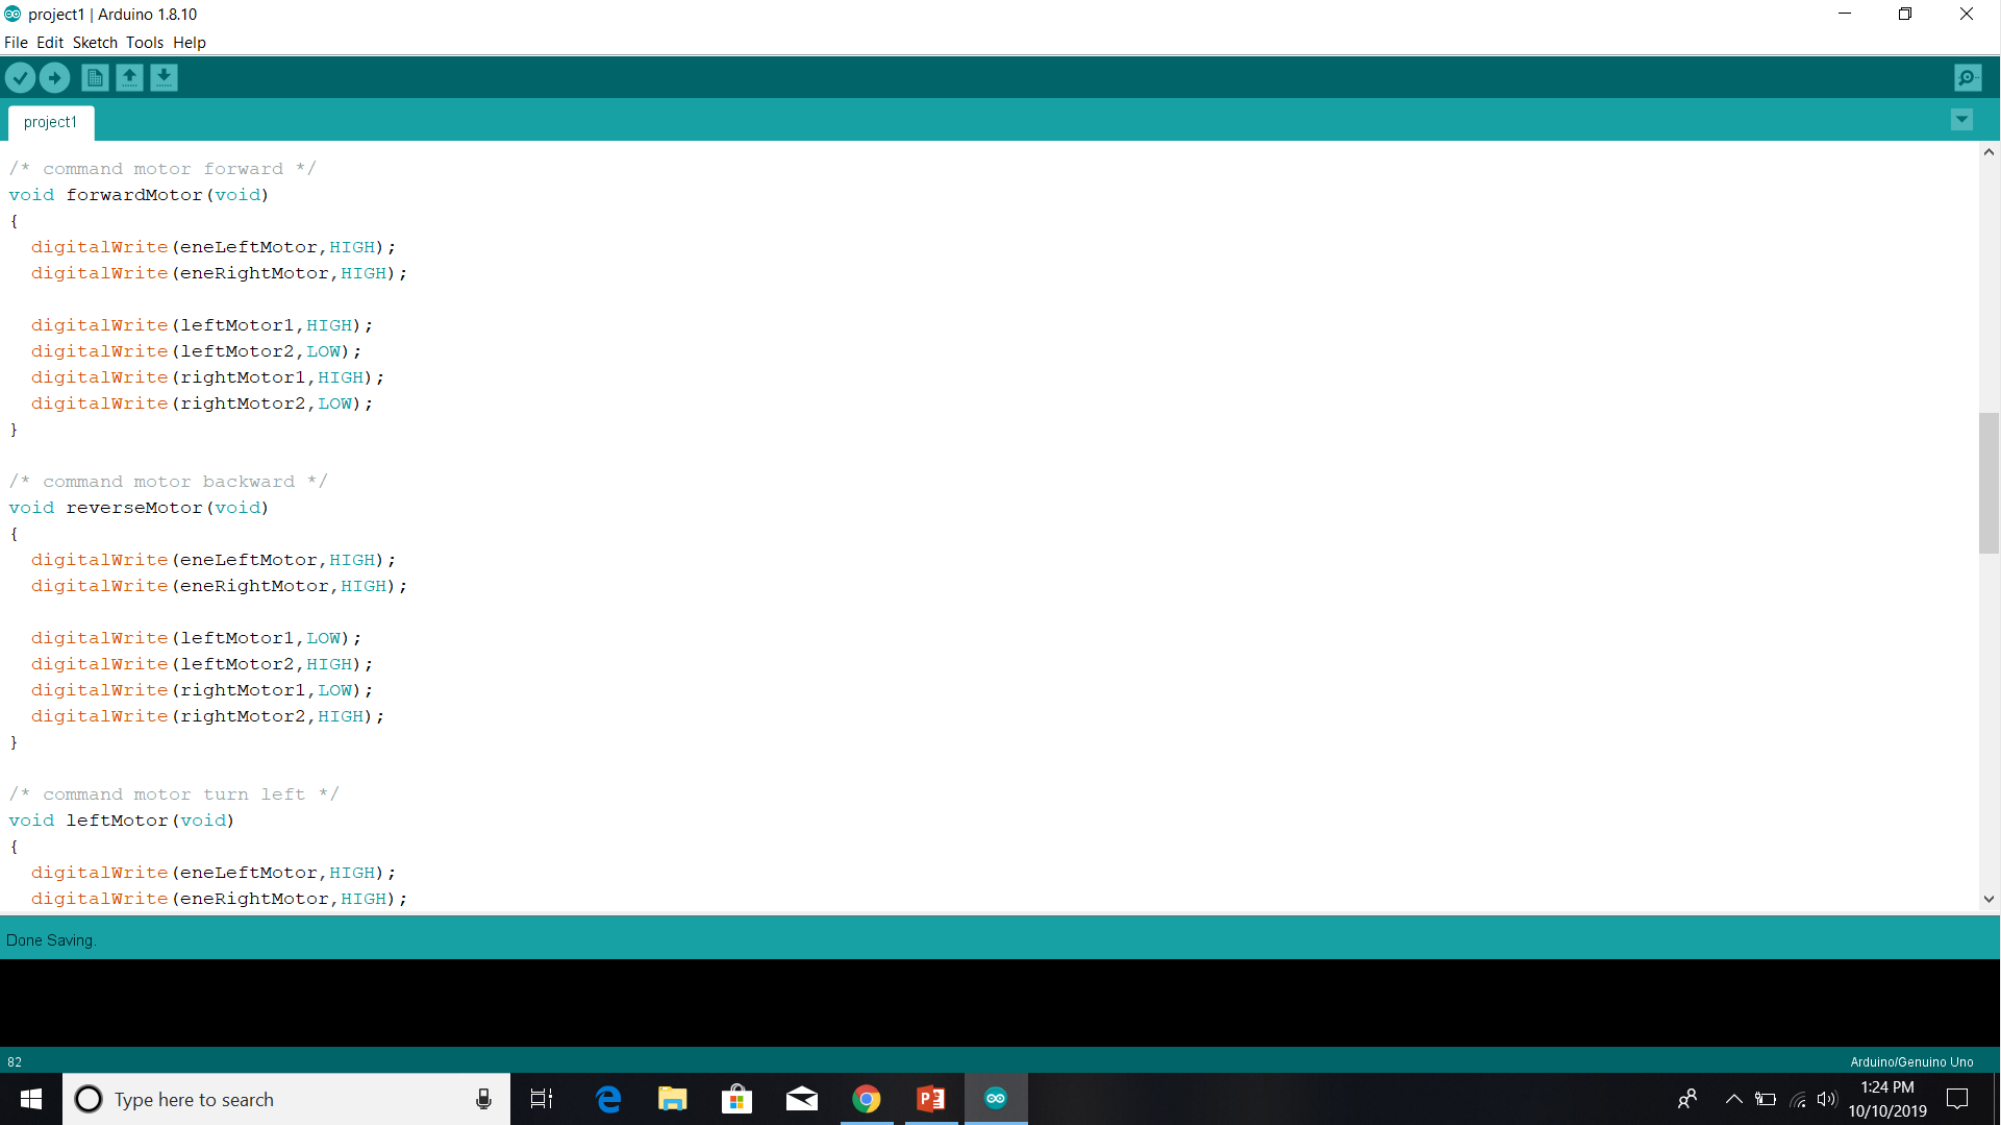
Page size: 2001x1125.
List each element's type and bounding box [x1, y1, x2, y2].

list [0, 0, 2000, 1125]
